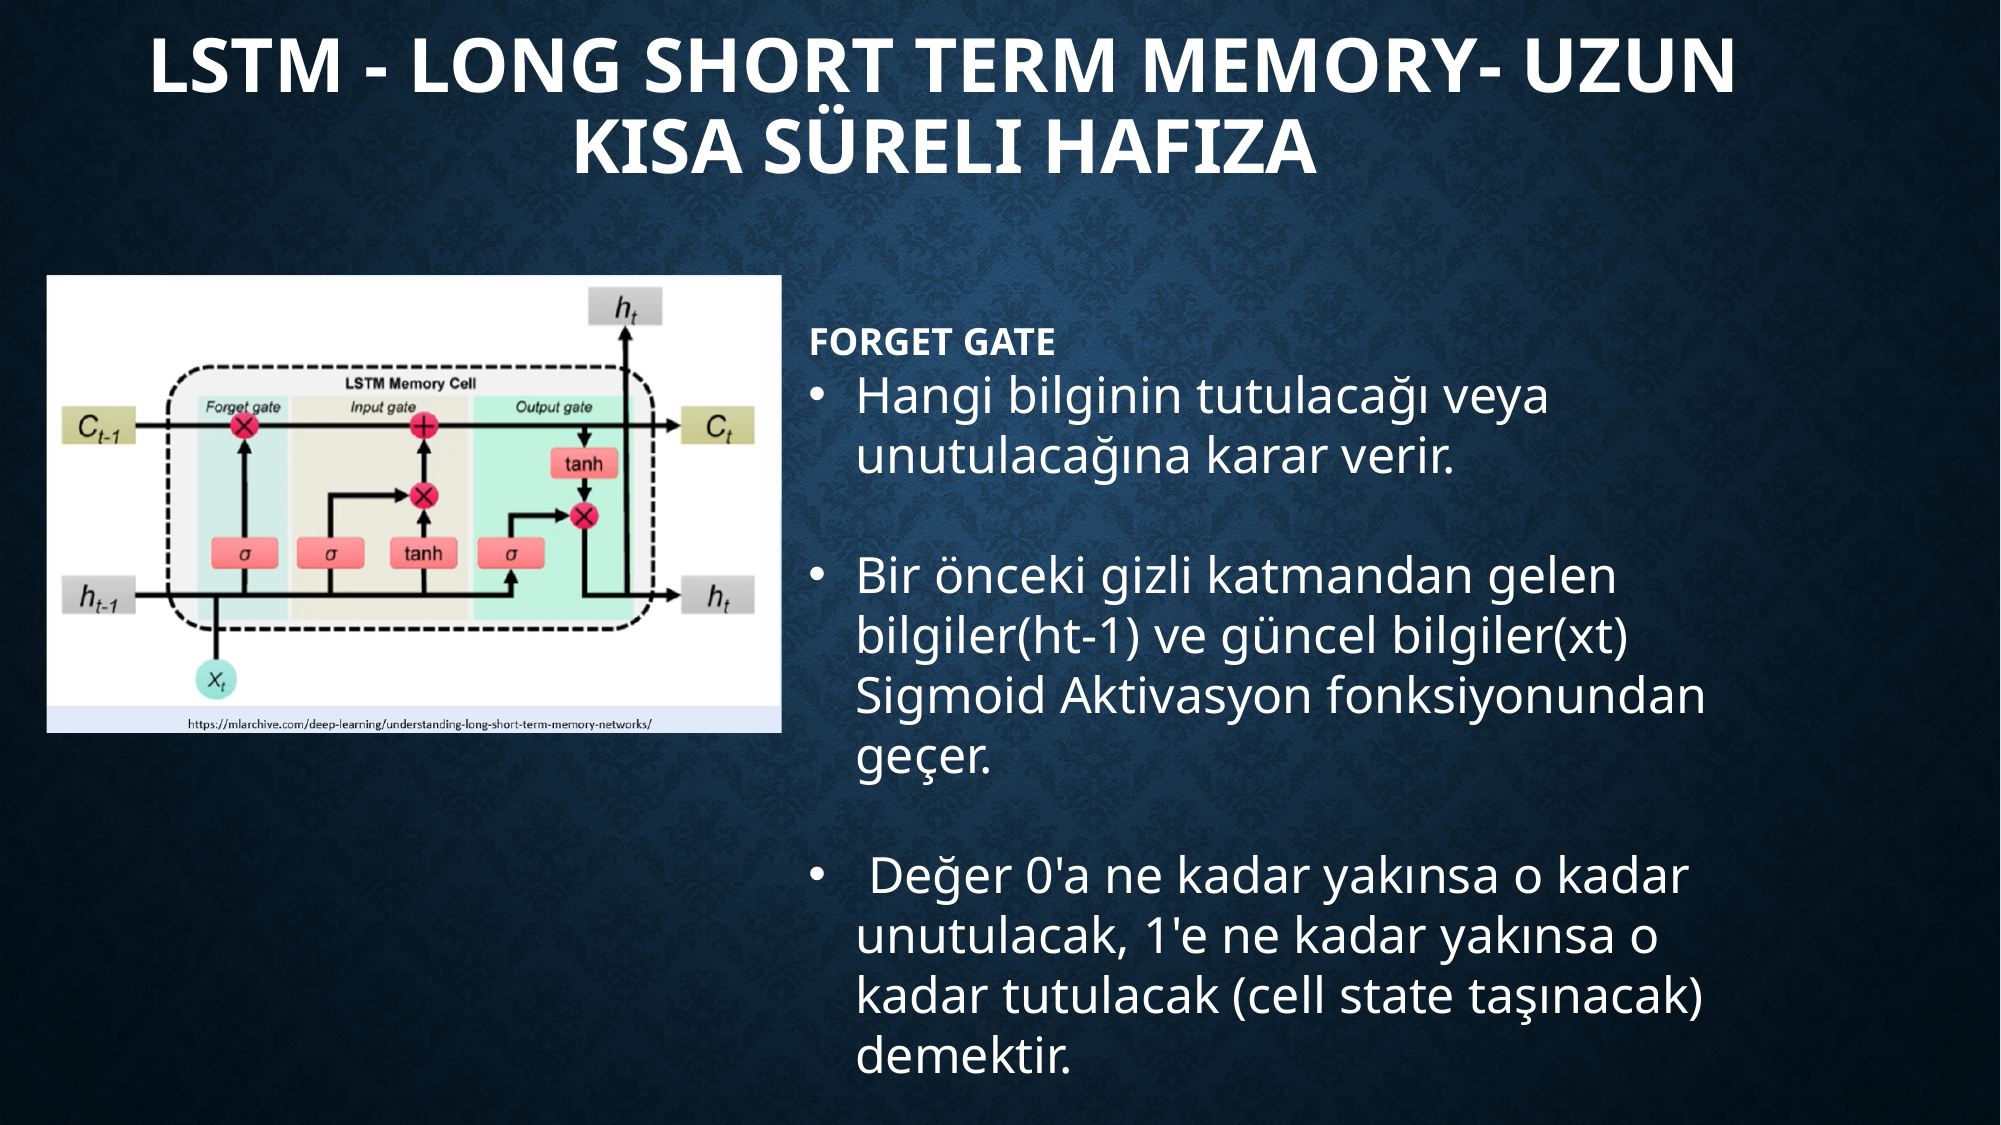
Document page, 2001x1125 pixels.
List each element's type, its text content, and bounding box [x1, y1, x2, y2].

text_box FORGET GATE Hangi bilginin tutulacağı veya unutulacağına karar verir. Bir önceki gizli katmandan gelen bilgiler(ht-1) ve güncel bilgiler(xt) Sigmoid Aktivasyon fonksiyonundan geçer. Değer 0'a ne kadar yakınsa o kadar unutulacak, 1'e ne kadar yakınsa o kadar tutulacak (cell state taşınacak) demektir. [793, 310, 1794, 1091]
title LSTM - Long Short Term Memory- Uzun Kısa Süreli Hafıza [95, 0, 1794, 218]
picture [45, 275, 783, 733]
